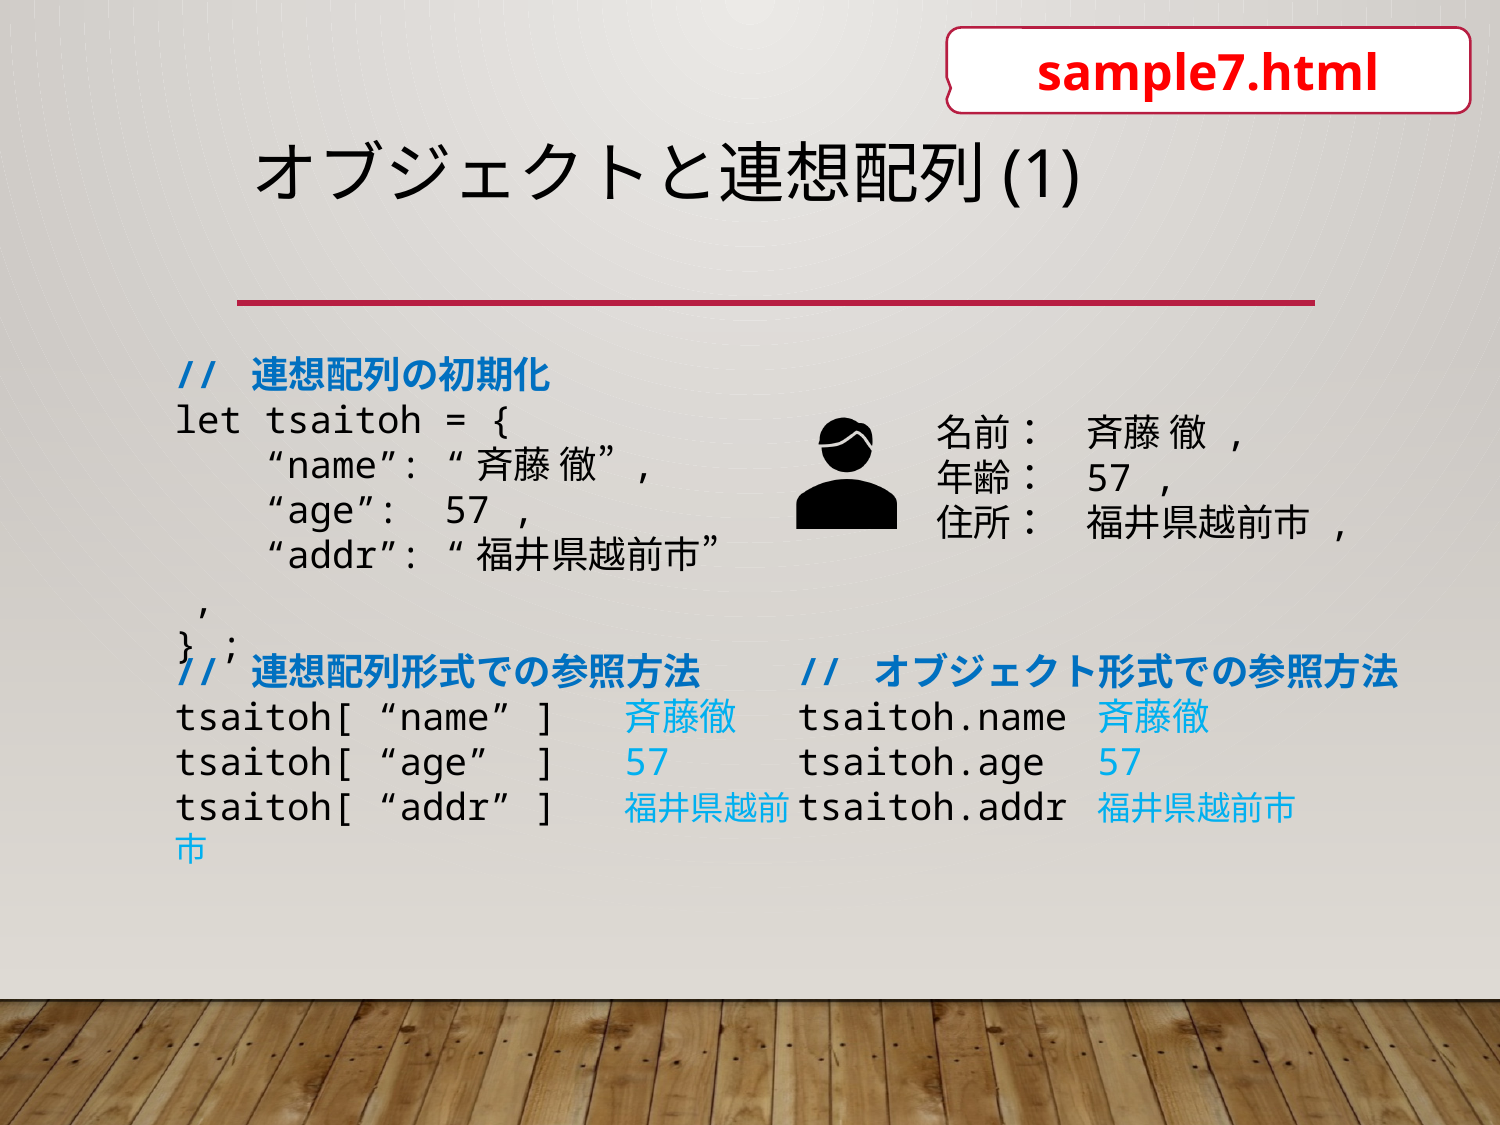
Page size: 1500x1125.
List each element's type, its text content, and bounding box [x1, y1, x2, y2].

text_box 名前： 斉藤 徹 , 年齢： 57 , 住所： 福井県越前市 , [922, 401, 1386, 552]
text_box sample7.html [945, 26, 1472, 115]
text_box // オブジェクト形式での参照方法 tsaitoh.name 斉藤徹 tsaitoh.age 57 tsaitoh.addr 福井県越前市 [782, 641, 1450, 881]
picture [771, 400, 922, 552]
picture [0, 999, 1500, 1125]
title オブジェクトと連想配列(1) [236, 131, 1315, 305]
text_box // 連想配列の初期化 let tsaitoh = { “name”: “斉藤 徹” , “age”: 57 , “addr”: “福井県越前市” , } ; [159, 343, 750, 641]
text_box // 連想配列形式での参照方法 tsaitoh[ “name” ] 斉藤徹 tsaitoh[ “age” ] 57 tsaitoh[ “addr” ] 福井県越前市 [159, 641, 782, 876]
